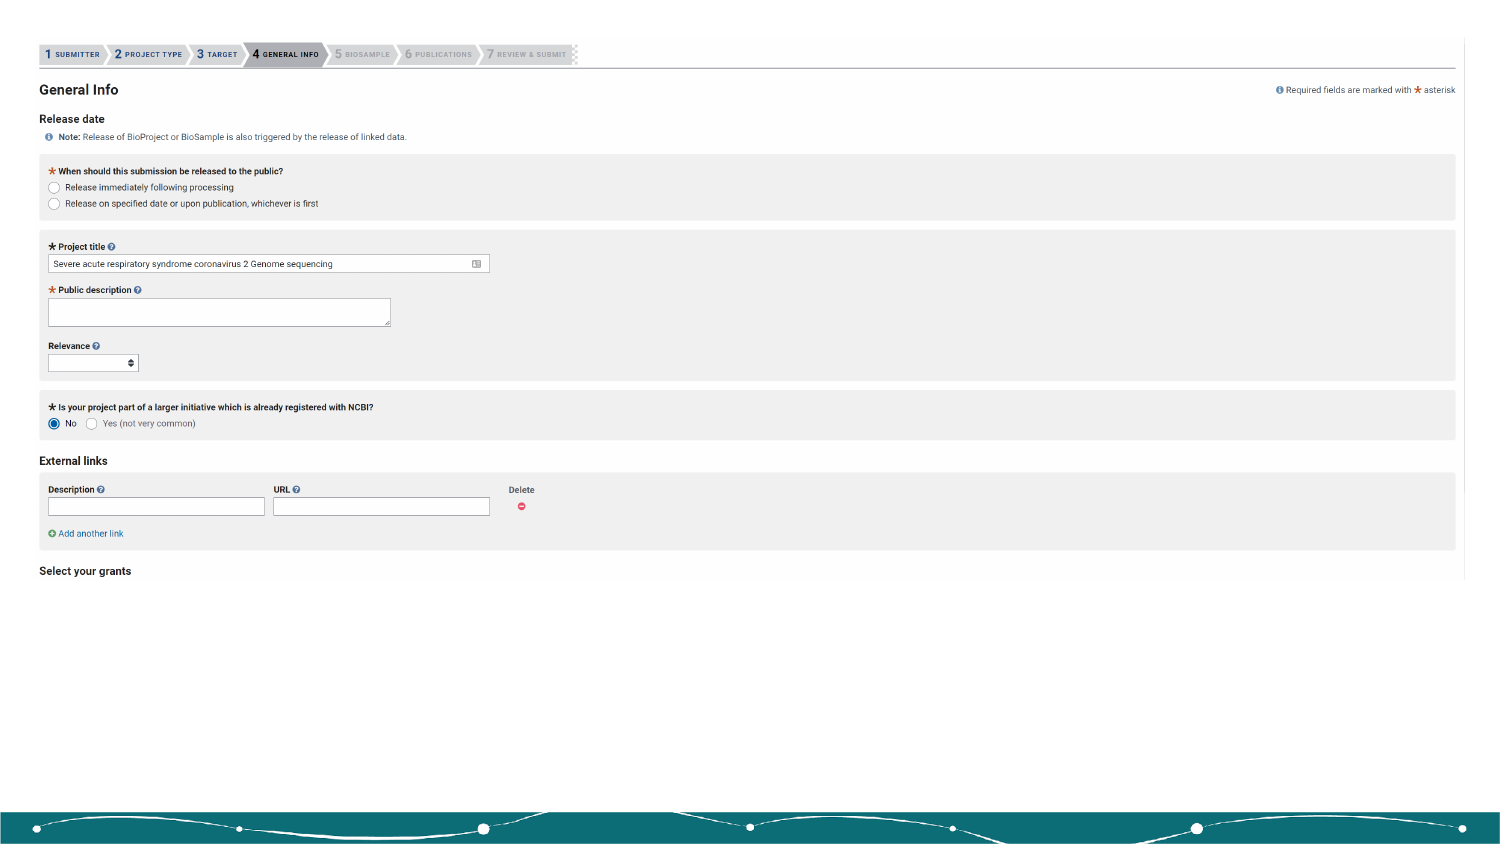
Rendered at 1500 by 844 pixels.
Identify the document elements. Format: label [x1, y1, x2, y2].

picture [0, 812, 1500, 844]
picture [35, 37, 1465, 581]
